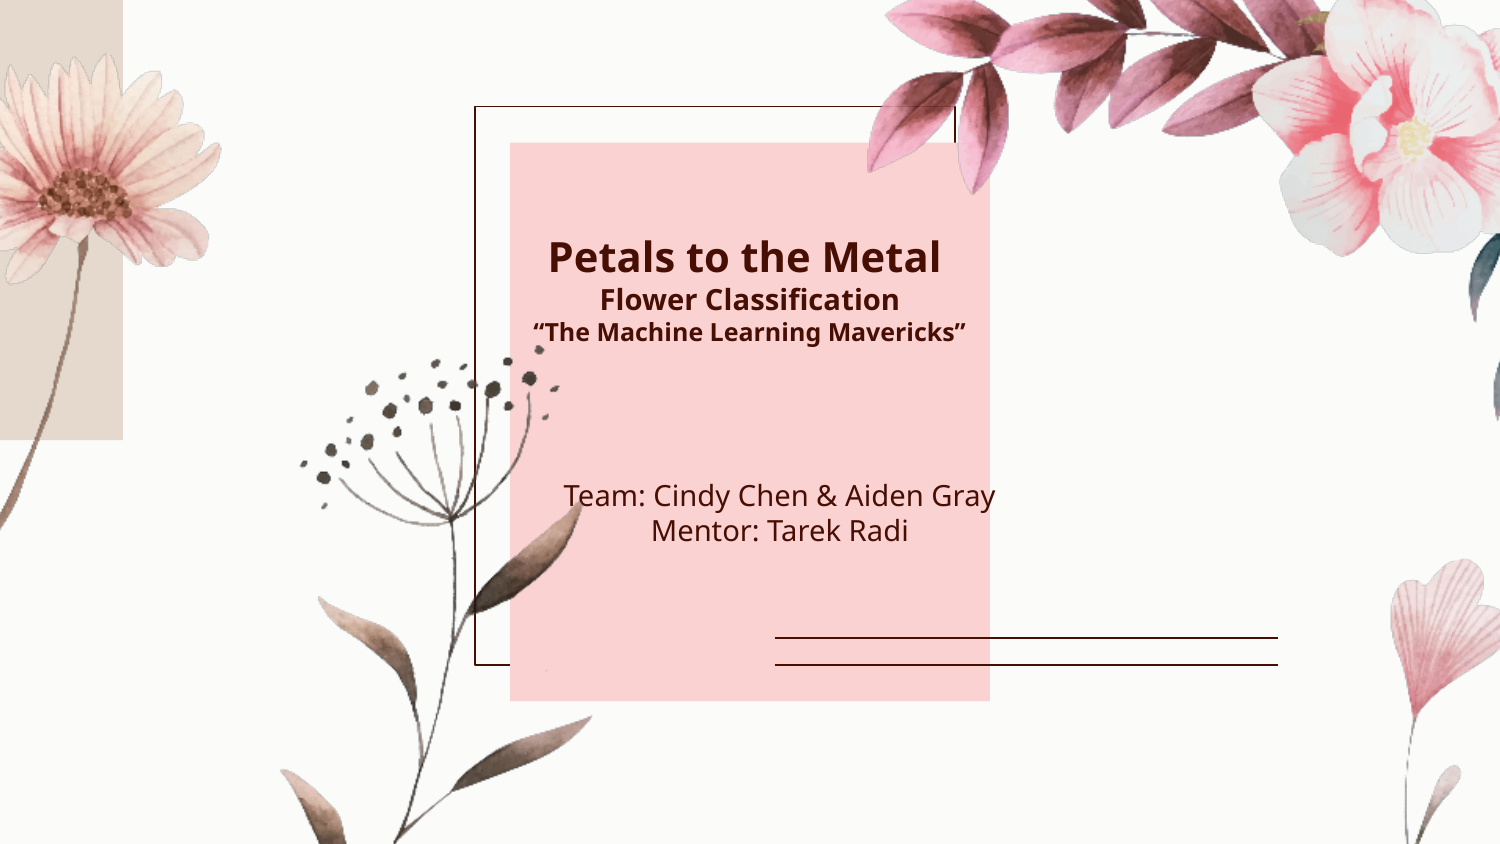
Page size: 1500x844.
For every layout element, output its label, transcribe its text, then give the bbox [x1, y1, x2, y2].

title Petals to the Metal Flower Classification “The Machine Learning Mavericks” [462, 125, 1038, 362]
picture [1329, 556, 1498, 693]
picture [812, 106, 956, 125]
picture [251, 327, 592, 844]
subtitle Team: Cindy Chen & Aiden Gray Mentor: Tarek Radi [629, 462, 1051, 555]
